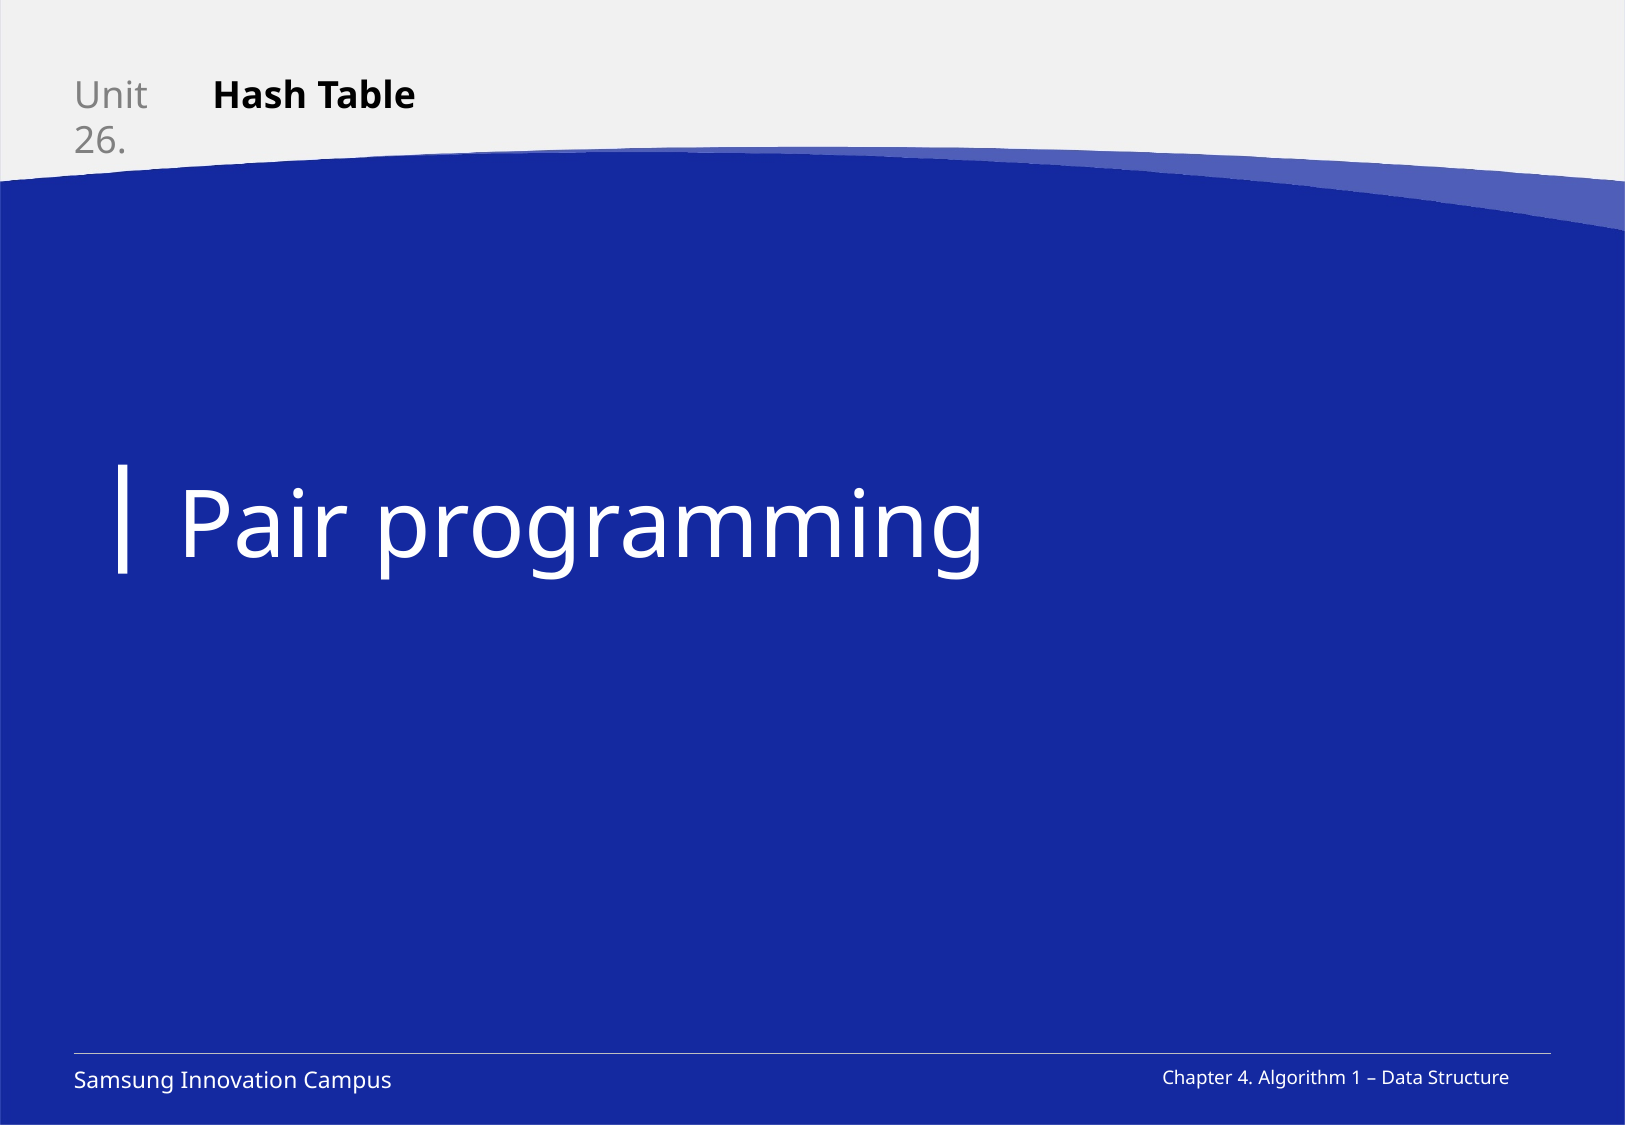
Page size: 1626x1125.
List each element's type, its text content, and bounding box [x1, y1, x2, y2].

text_box [117, 463, 128, 575]
picture [0, 0, 1625, 1125]
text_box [74, 71, 849, 117]
text_box Pair programming [176, 412, 1487, 577]
